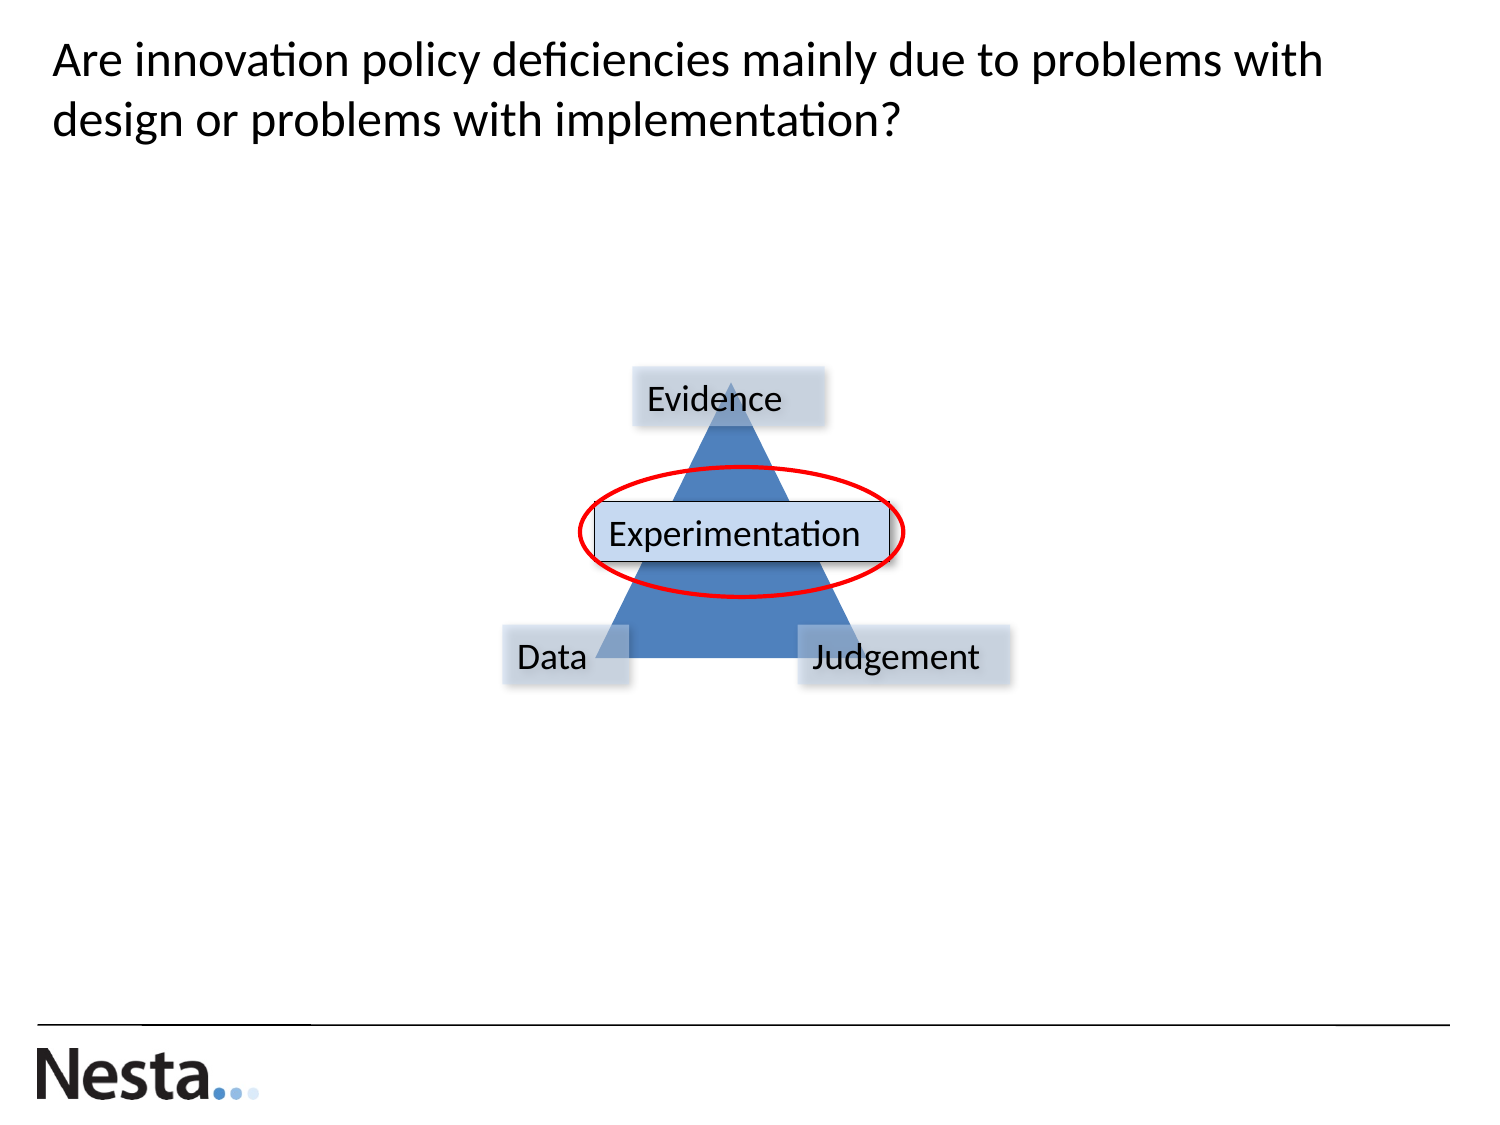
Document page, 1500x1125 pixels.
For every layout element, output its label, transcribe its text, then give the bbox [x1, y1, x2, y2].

text_box [610, 582, 852, 661]
text_box [577, 464, 906, 600]
text_box [686, 436, 775, 468]
text_box Data [502, 624, 630, 685]
text_box Judgement [797, 624, 1011, 685]
text_box Are innovation policy deficiencies mainly due to problems with design or problems with implementation? [37, 19, 1450, 154]
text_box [37, 1024, 1451, 1101]
text_box Evidence [632, 366, 825, 427]
